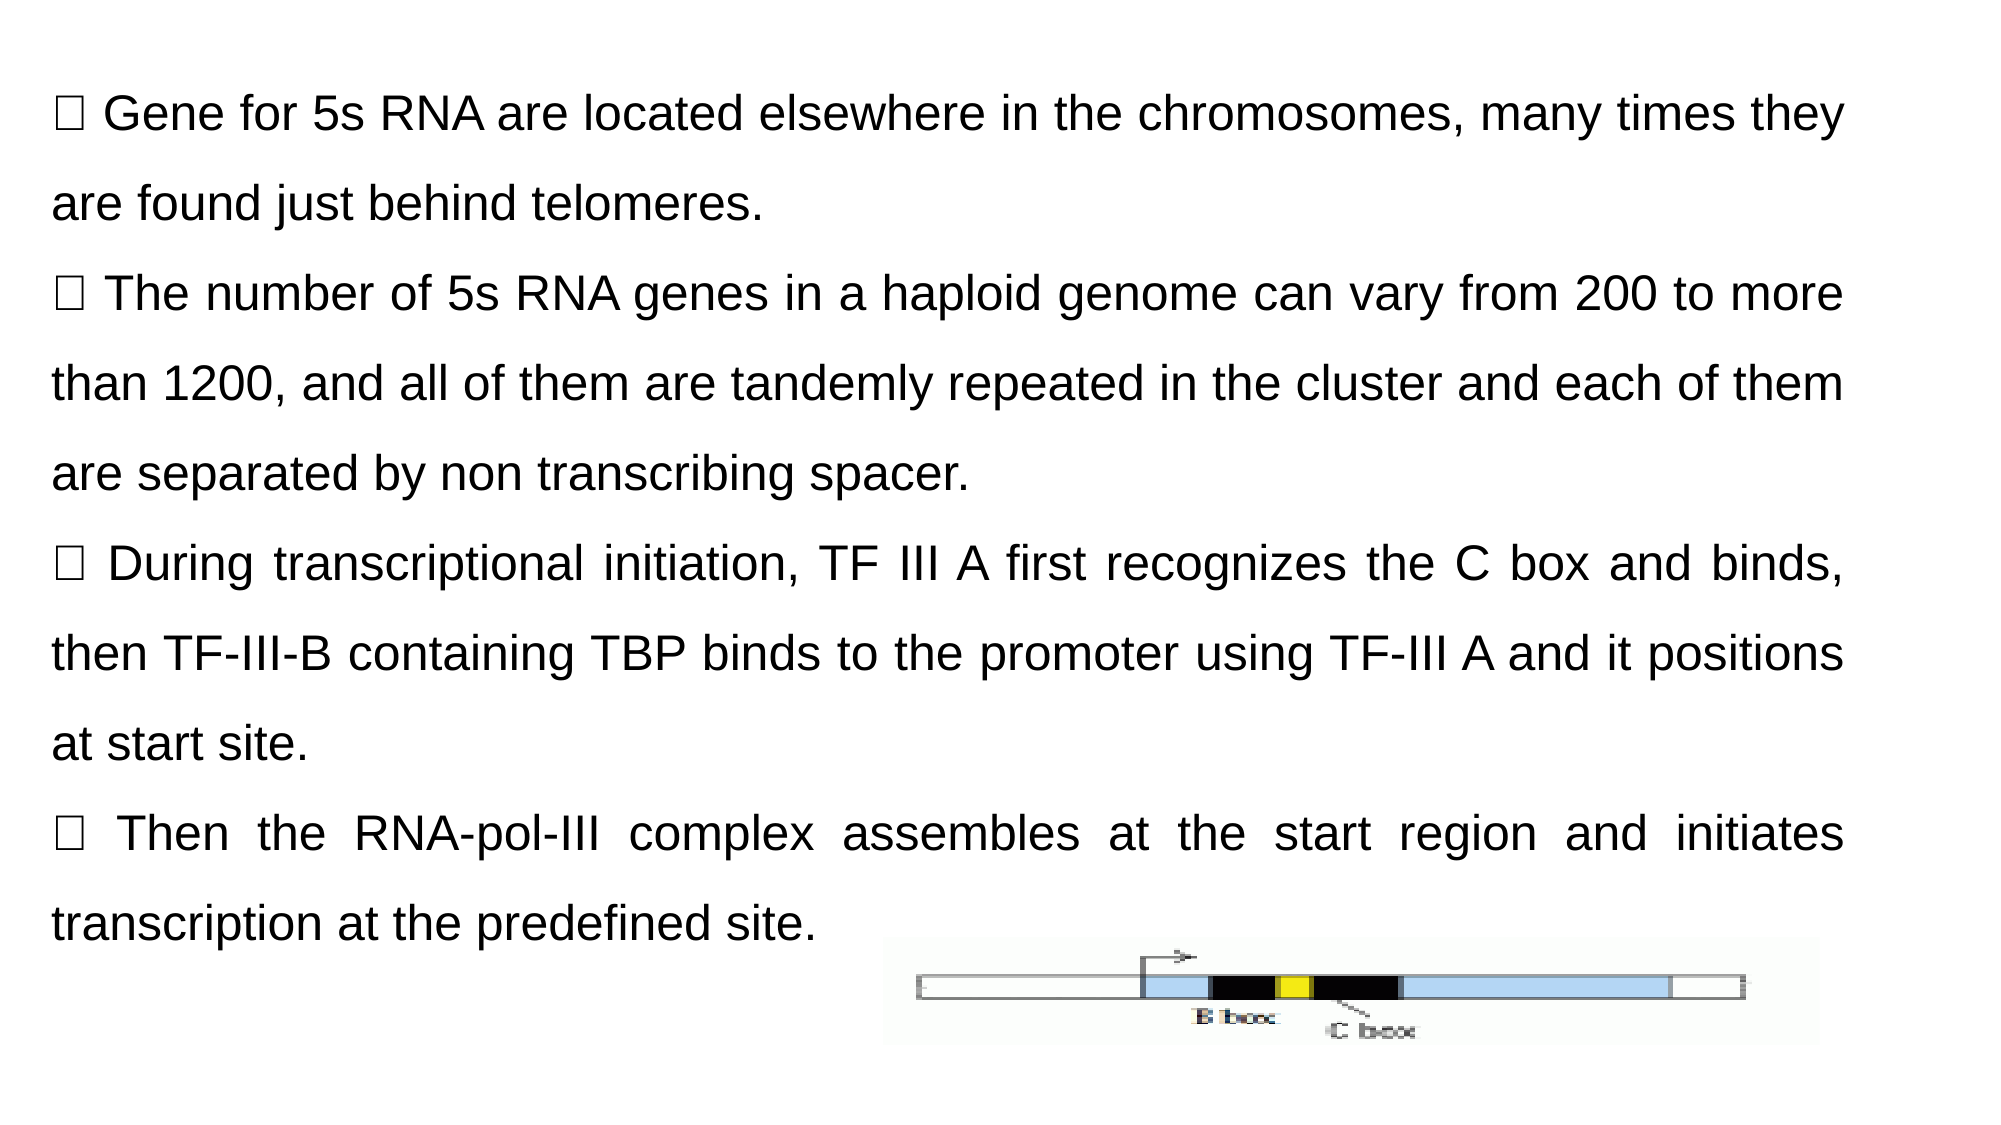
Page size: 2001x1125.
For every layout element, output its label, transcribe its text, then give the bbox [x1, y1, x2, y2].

text_box  Gene for 5s RNA are located elsewhere in the chromosomes, many times they are found just behind telomeres.  The number of 5s RNA genes in a haploid genome can vary from 200 to more than 1200, and all of them are tandemly repeated in the cluster and each of them are separated by non transcribing spacer.  During transcriptional initiation, TF III A first recognizes the C box and binds, then TF-III-B containing TBP binds to the promoter using TF-III A and it positions at start site.  Then the RNA-pol-III complex assembles at the start region and initiates transcription at the predefined site. [36, 43, 1861, 1048]
picture [883, 932, 1820, 1062]
